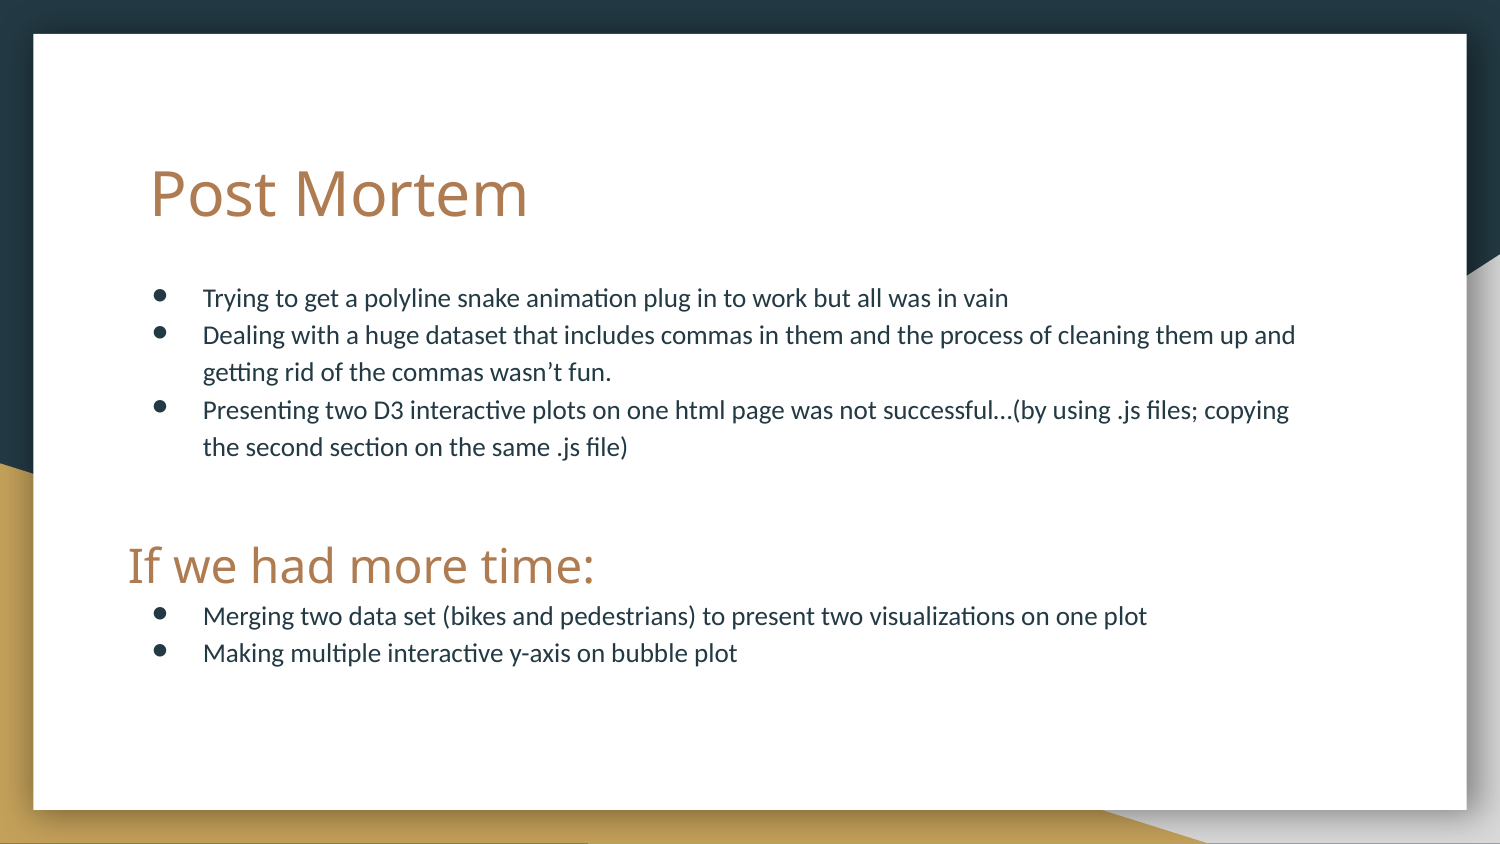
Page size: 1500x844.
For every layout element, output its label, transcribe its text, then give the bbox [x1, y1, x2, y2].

title Post Mortem [134, 138, 1366, 241]
list If we had more time: Merging two data set (bikes and pedestrians) to present two visualizations on one plot Making multiple interactive y-axis on bubble plot [112, 520, 1345, 753]
list Trying to get a polyline snake animation plug in to work but all was in vain Dealing with a huge dataset that includes commas in them and the process of cleaning them up and getting rid of the commas wasn’t fun. Presenting two D3 interactive plots on one html page was not successful…(by using .js files; copying the second section on the same .js file) [112, 260, 1345, 493]
